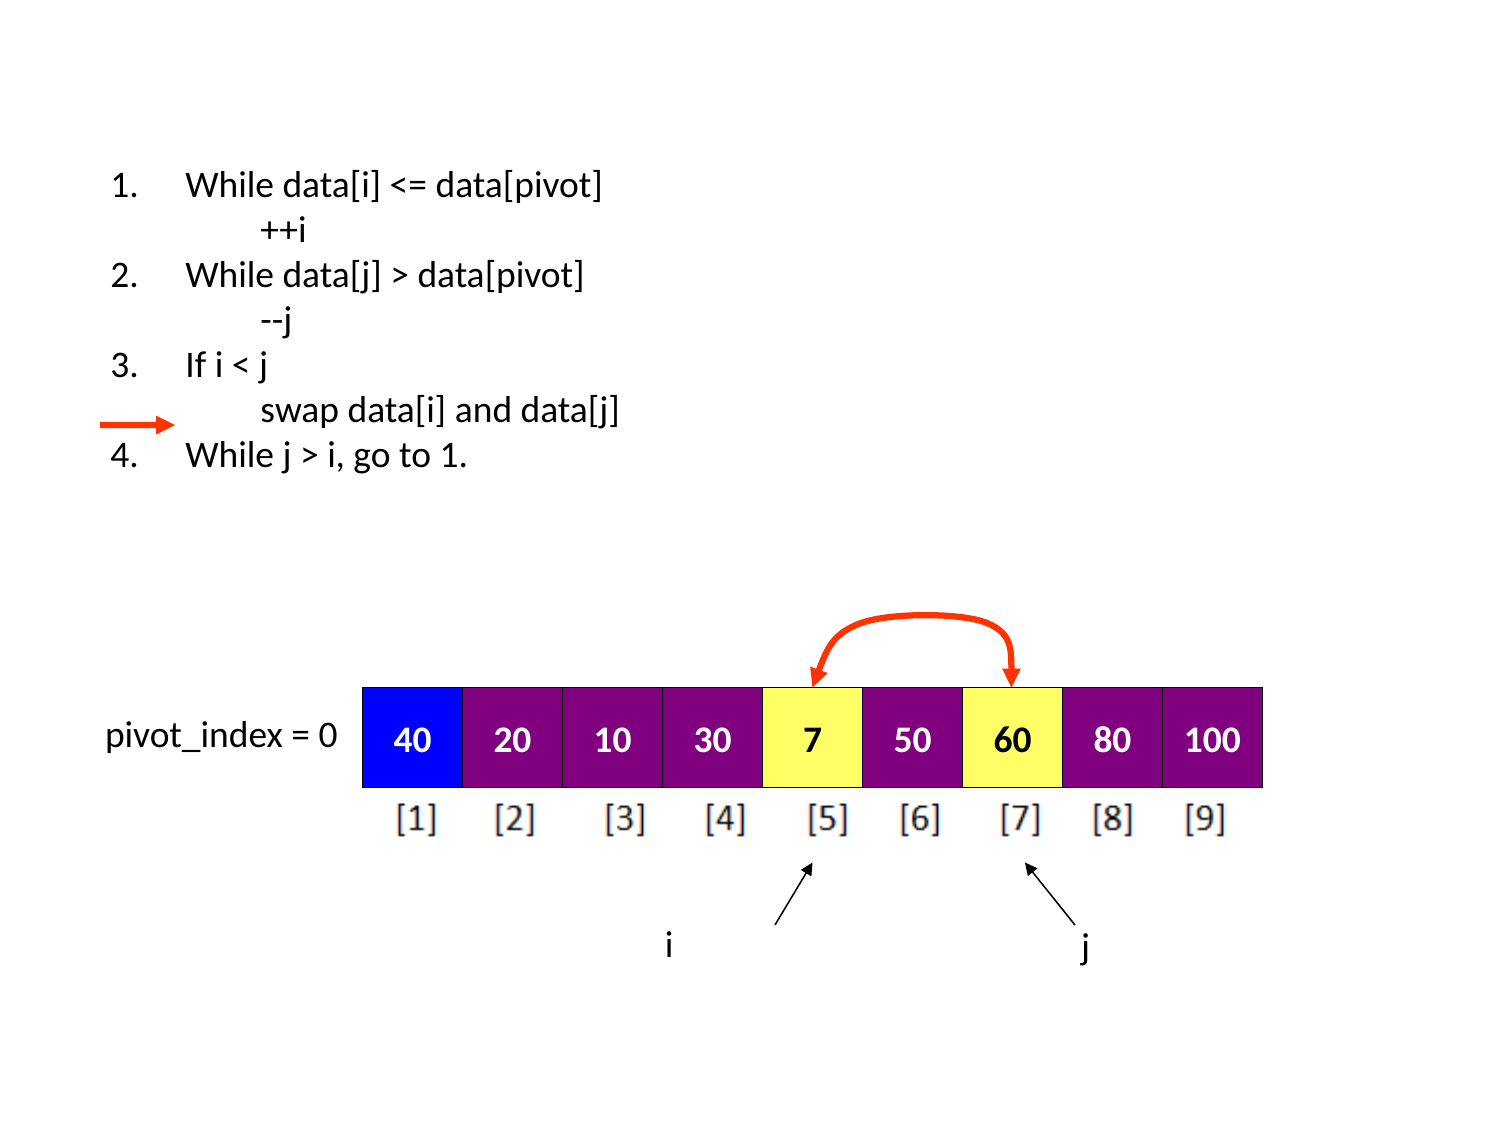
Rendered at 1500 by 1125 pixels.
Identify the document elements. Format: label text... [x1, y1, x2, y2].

text_box 10 [562, 687, 662, 787]
text_box 20 [462, 687, 562, 788]
text_box 30 [662, 687, 762, 787]
text_box While data[i] <= data[pivot] ++i While data[j] > data[pivot] --j If i < j swap data[i] and data[j] While j > i, go to 1. [95, 152, 785, 618]
text_box 40 [362, 687, 462, 788]
text_box 50 [862, 688, 962, 787]
text_box 7 [762, 687, 862, 787]
text_box i [650, 912, 1066, 973]
text_box 60 [962, 687, 1062, 787]
text_box [810, 615, 1018, 688]
text_box 100 [1162, 687, 1263, 788]
text_box [1025, 866, 1076, 926]
text_box [99, 418, 175, 432]
text_box [0] [1] [2] [3] [4] [5] [6] [7] [8] [497, 787, 1135, 795]
text_box 80 [1062, 687, 1162, 788]
text_box j [1066, 914, 1313, 975]
text_box [774, 866, 813, 926]
picture [362, 796, 1266, 858]
text_box pivot_index = 0 [90, 702, 353, 762]
